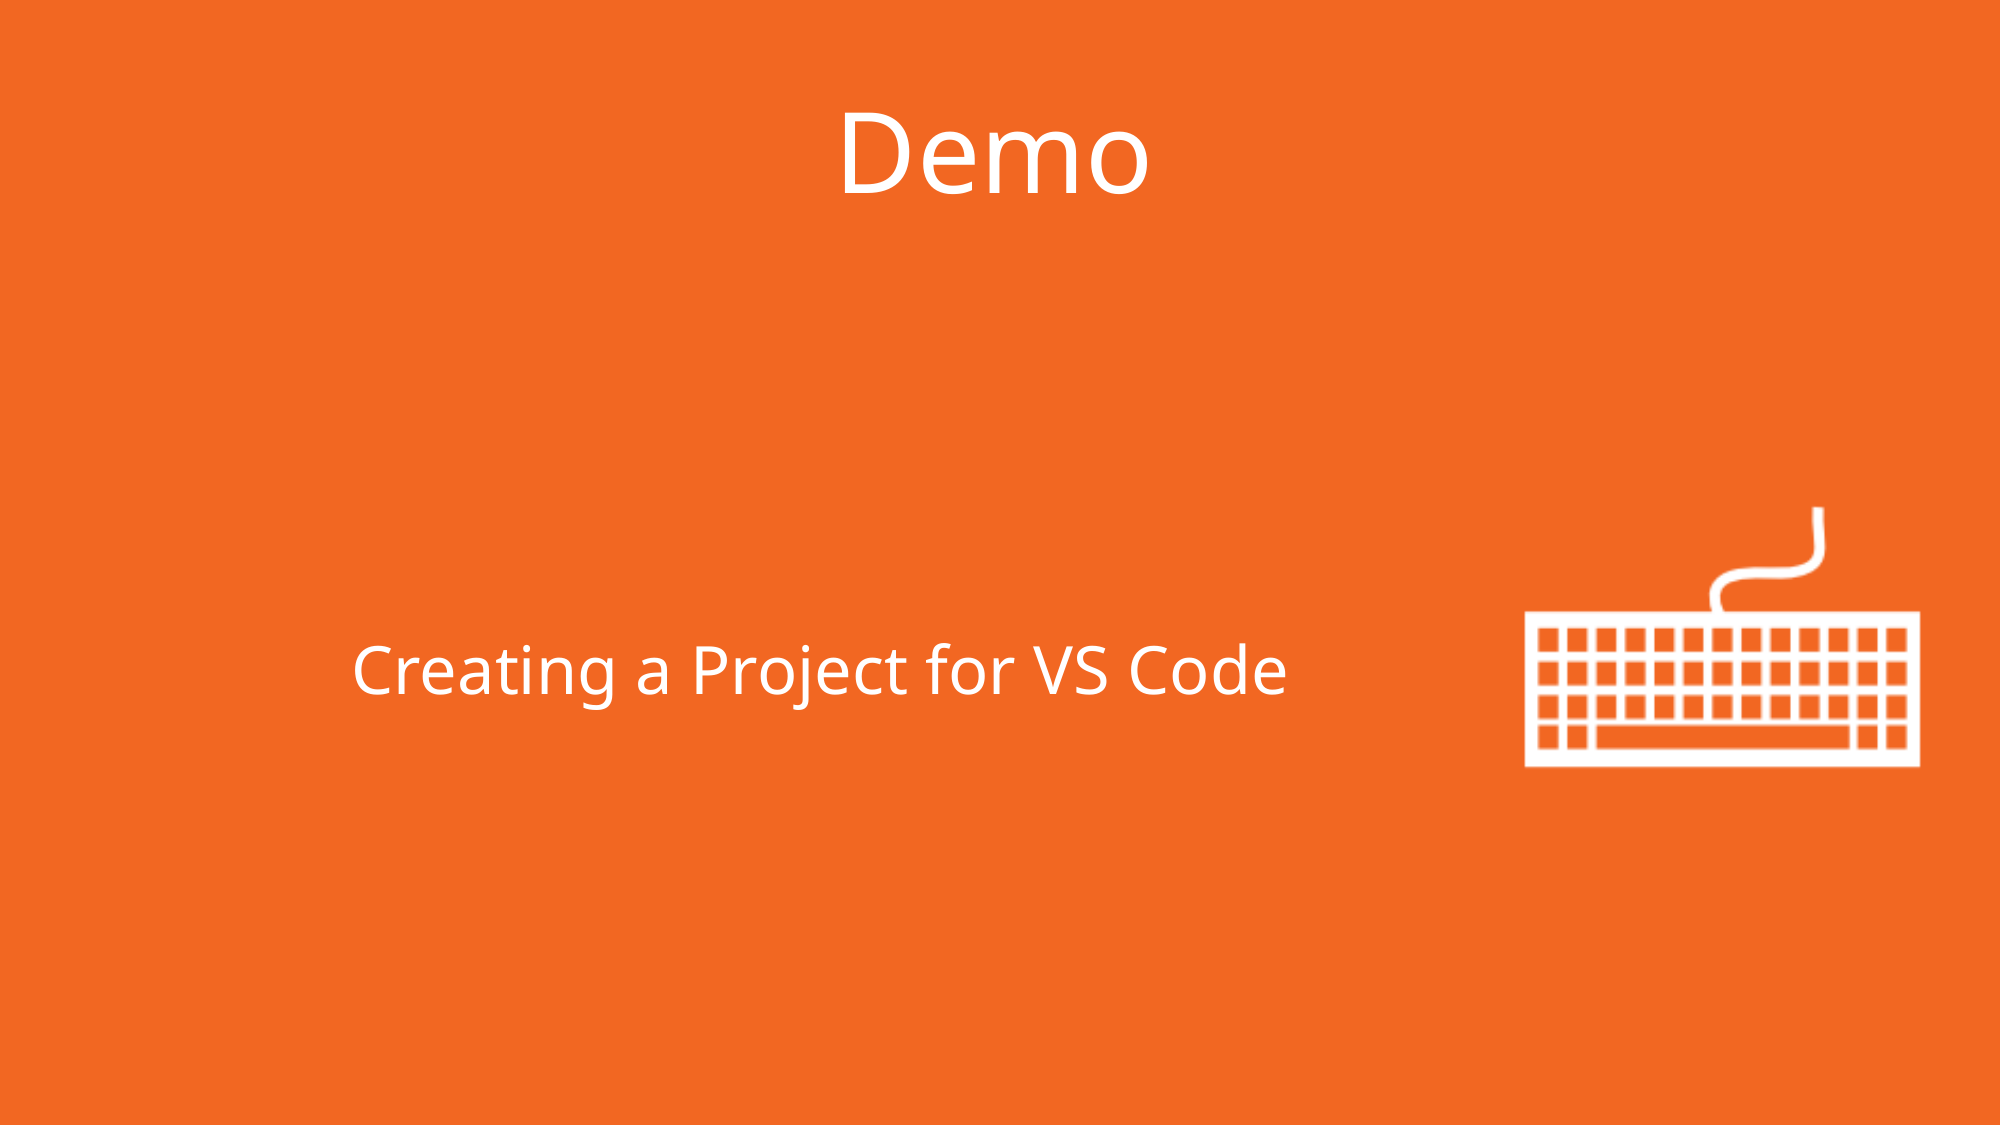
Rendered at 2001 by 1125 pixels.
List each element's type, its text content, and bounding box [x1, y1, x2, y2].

title Demo [101, 30, 1903, 289]
list Creating a Project for VS Code [351, 289, 1452, 1048]
picture [1452, 365, 1995, 910]
